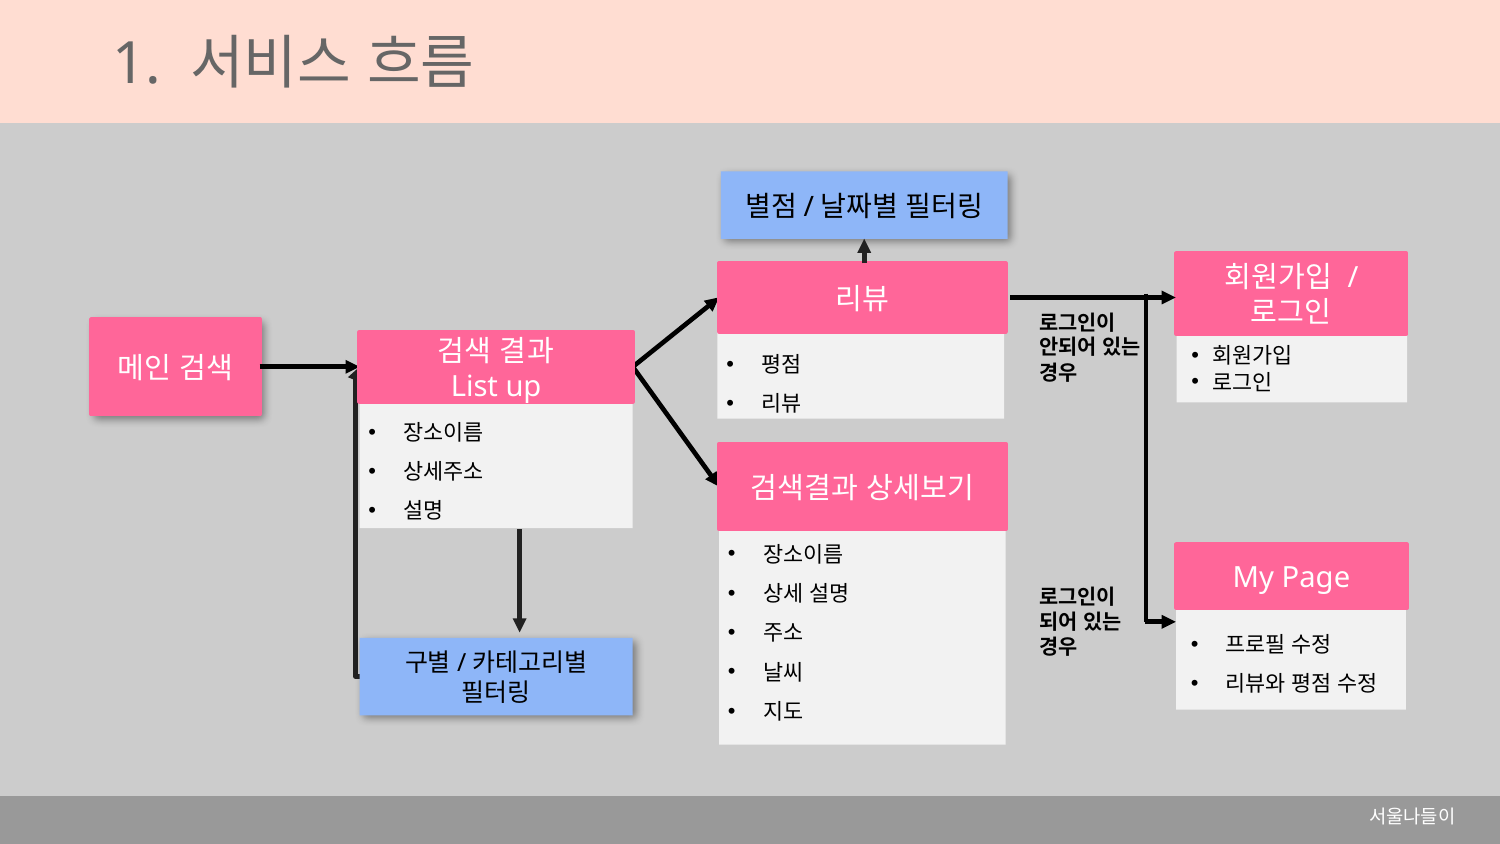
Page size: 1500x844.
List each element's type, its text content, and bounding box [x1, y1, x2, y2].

text_box 구별/카테고리별 필터링 [357, 636, 635, 717]
text_box 서울나들이 [1354, 793, 1488, 839]
text_box [0, 0, 1500, 123]
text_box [637, 366, 720, 487]
text_box [0, 796, 1500, 844]
text_box 메인 검색 [89, 317, 262, 416]
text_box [359, 331, 633, 529]
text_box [1175, 544, 1407, 710]
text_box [718, 443, 1006, 745]
text_box 로그인이 안되어 있는 경우 [1151, 305, 1159, 392]
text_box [632, 297, 712, 365]
text_box 로그인이 안되어 있는 경우 [1025, 305, 1141, 392]
text_box 로그인이 되어 있는 경우 [1025, 576, 1159, 667]
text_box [717, 263, 1006, 419]
text_box 별점/날짜별 필터링 [719, 169, 1010, 241]
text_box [1176, 252, 1408, 403]
text_box 1. 서비스 흐름 [89, 10, 712, 111]
